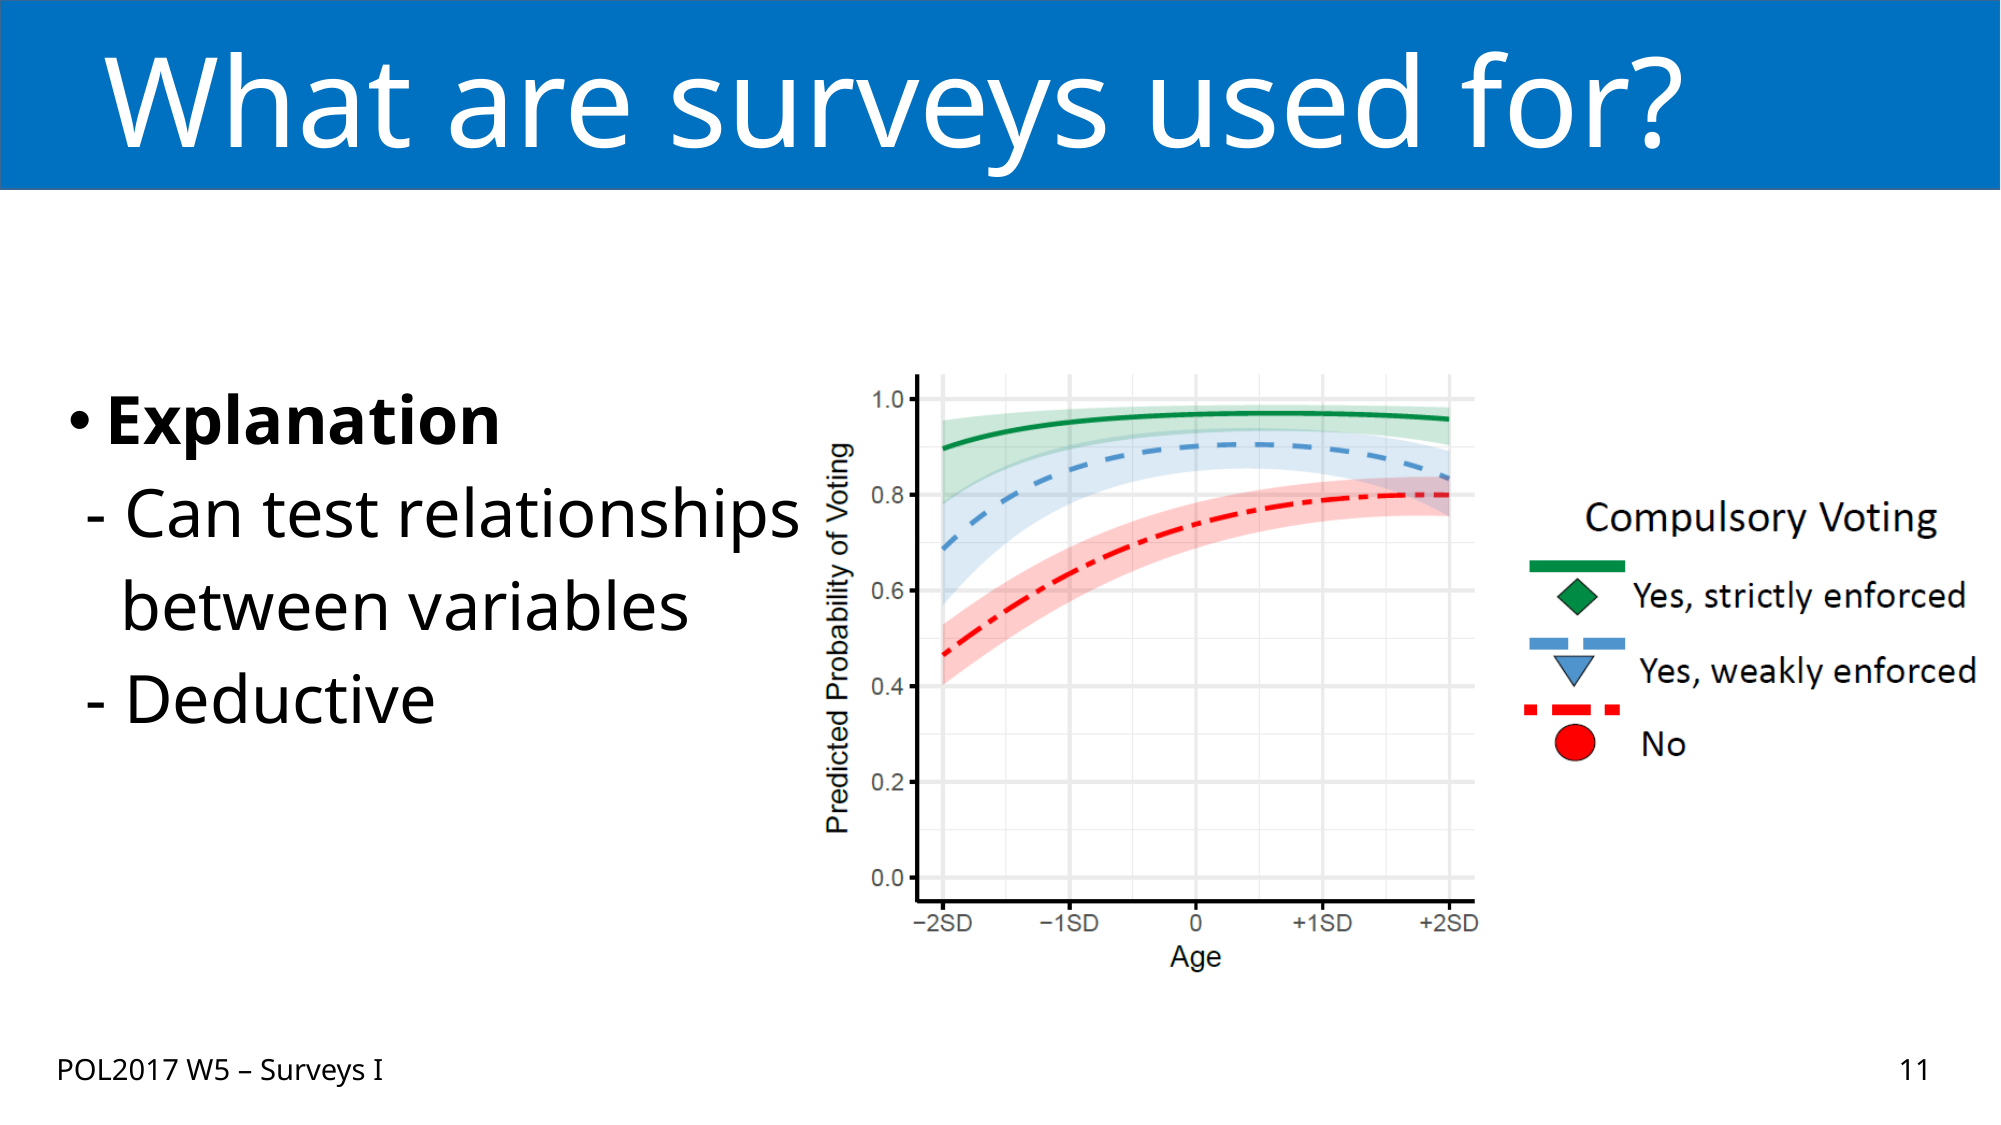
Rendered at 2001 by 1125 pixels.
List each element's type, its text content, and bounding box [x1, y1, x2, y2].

picture [813, 355, 1984, 983]
slide_number 11 [1524, 1043, 1947, 1104]
list Explanation - Can test relationships between variables - Deductive [53, 379, 880, 1094]
title What are surveys used for? [88, 31, 1912, 182]
footer POL2017 W5 – Surveys I [41, 1043, 675, 1104]
